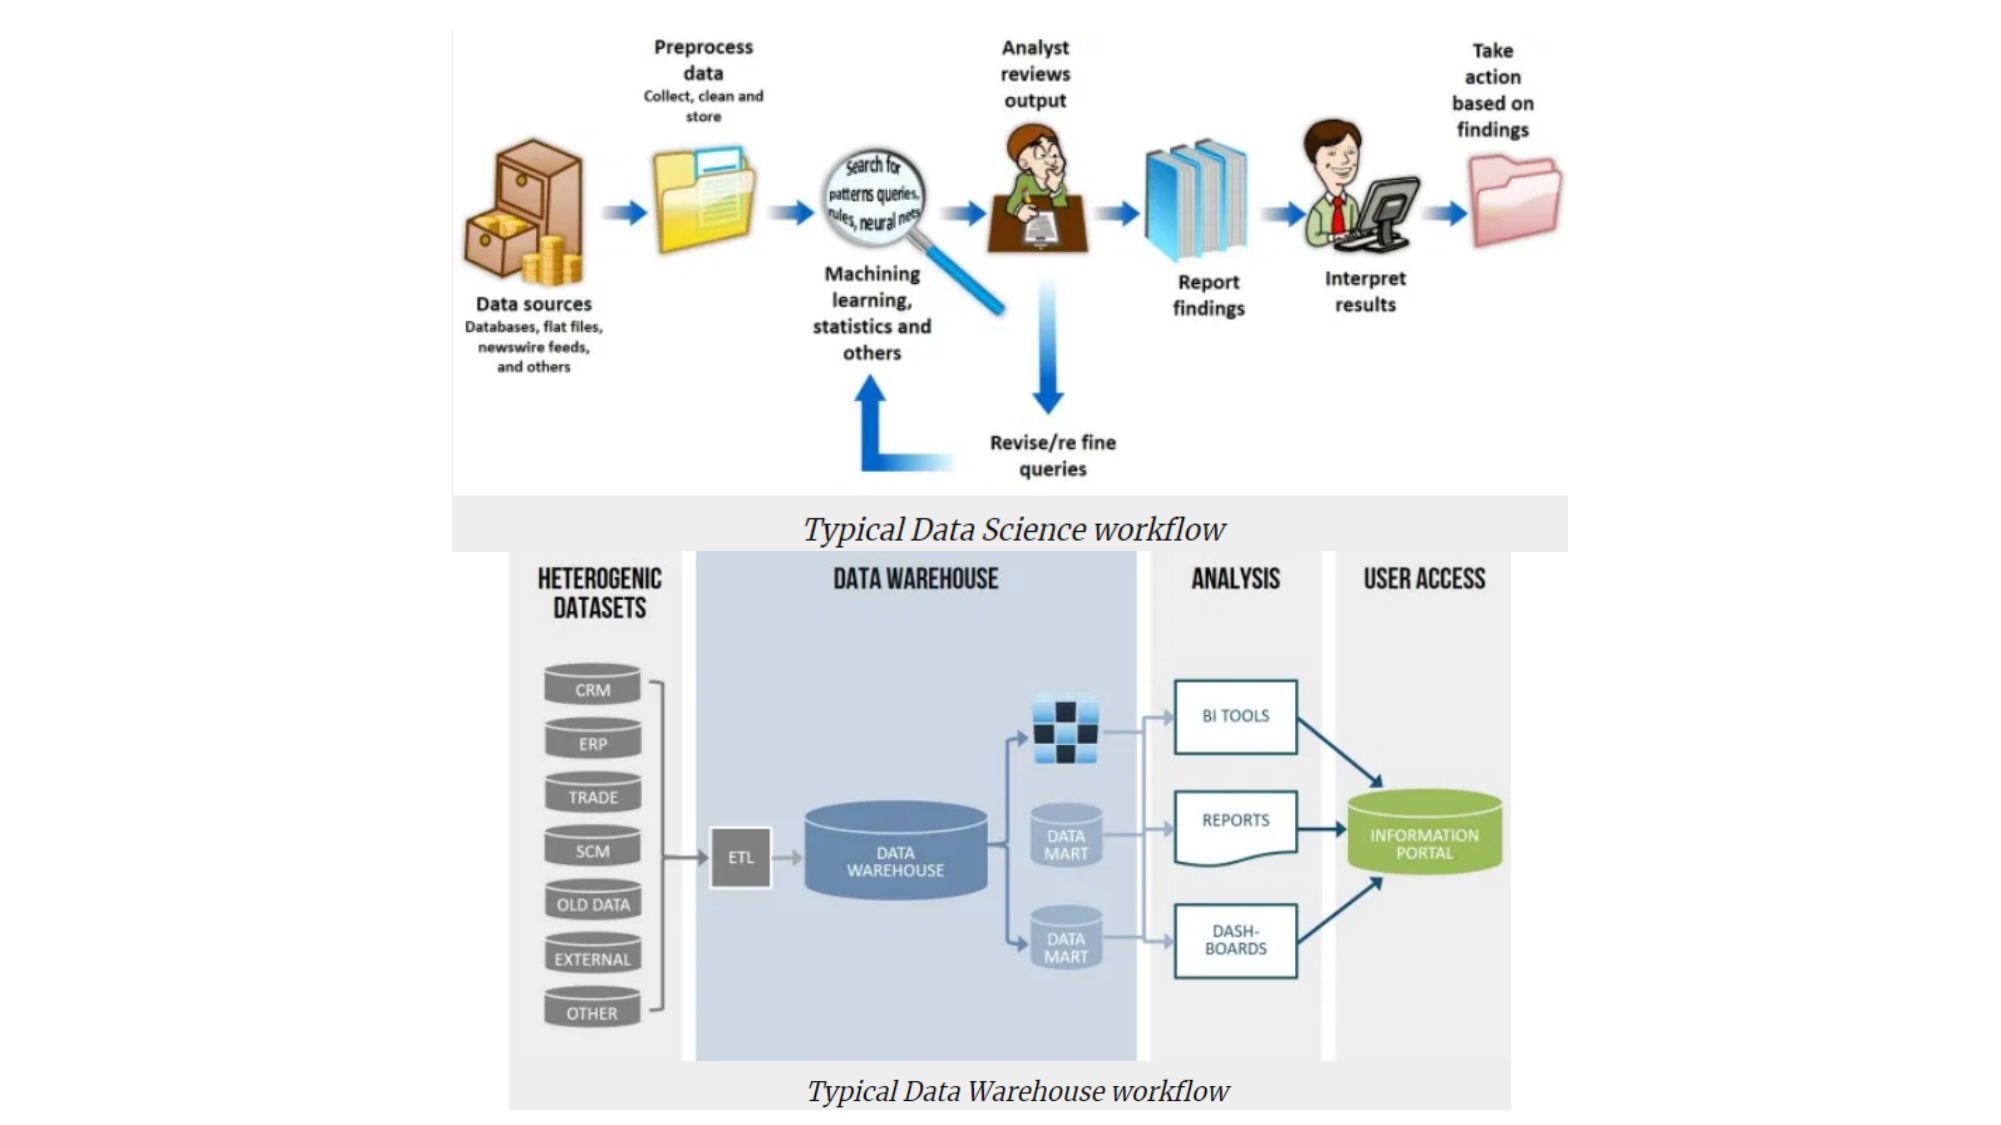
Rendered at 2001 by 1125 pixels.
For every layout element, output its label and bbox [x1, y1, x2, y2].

picture [452, 31, 1568, 1110]
